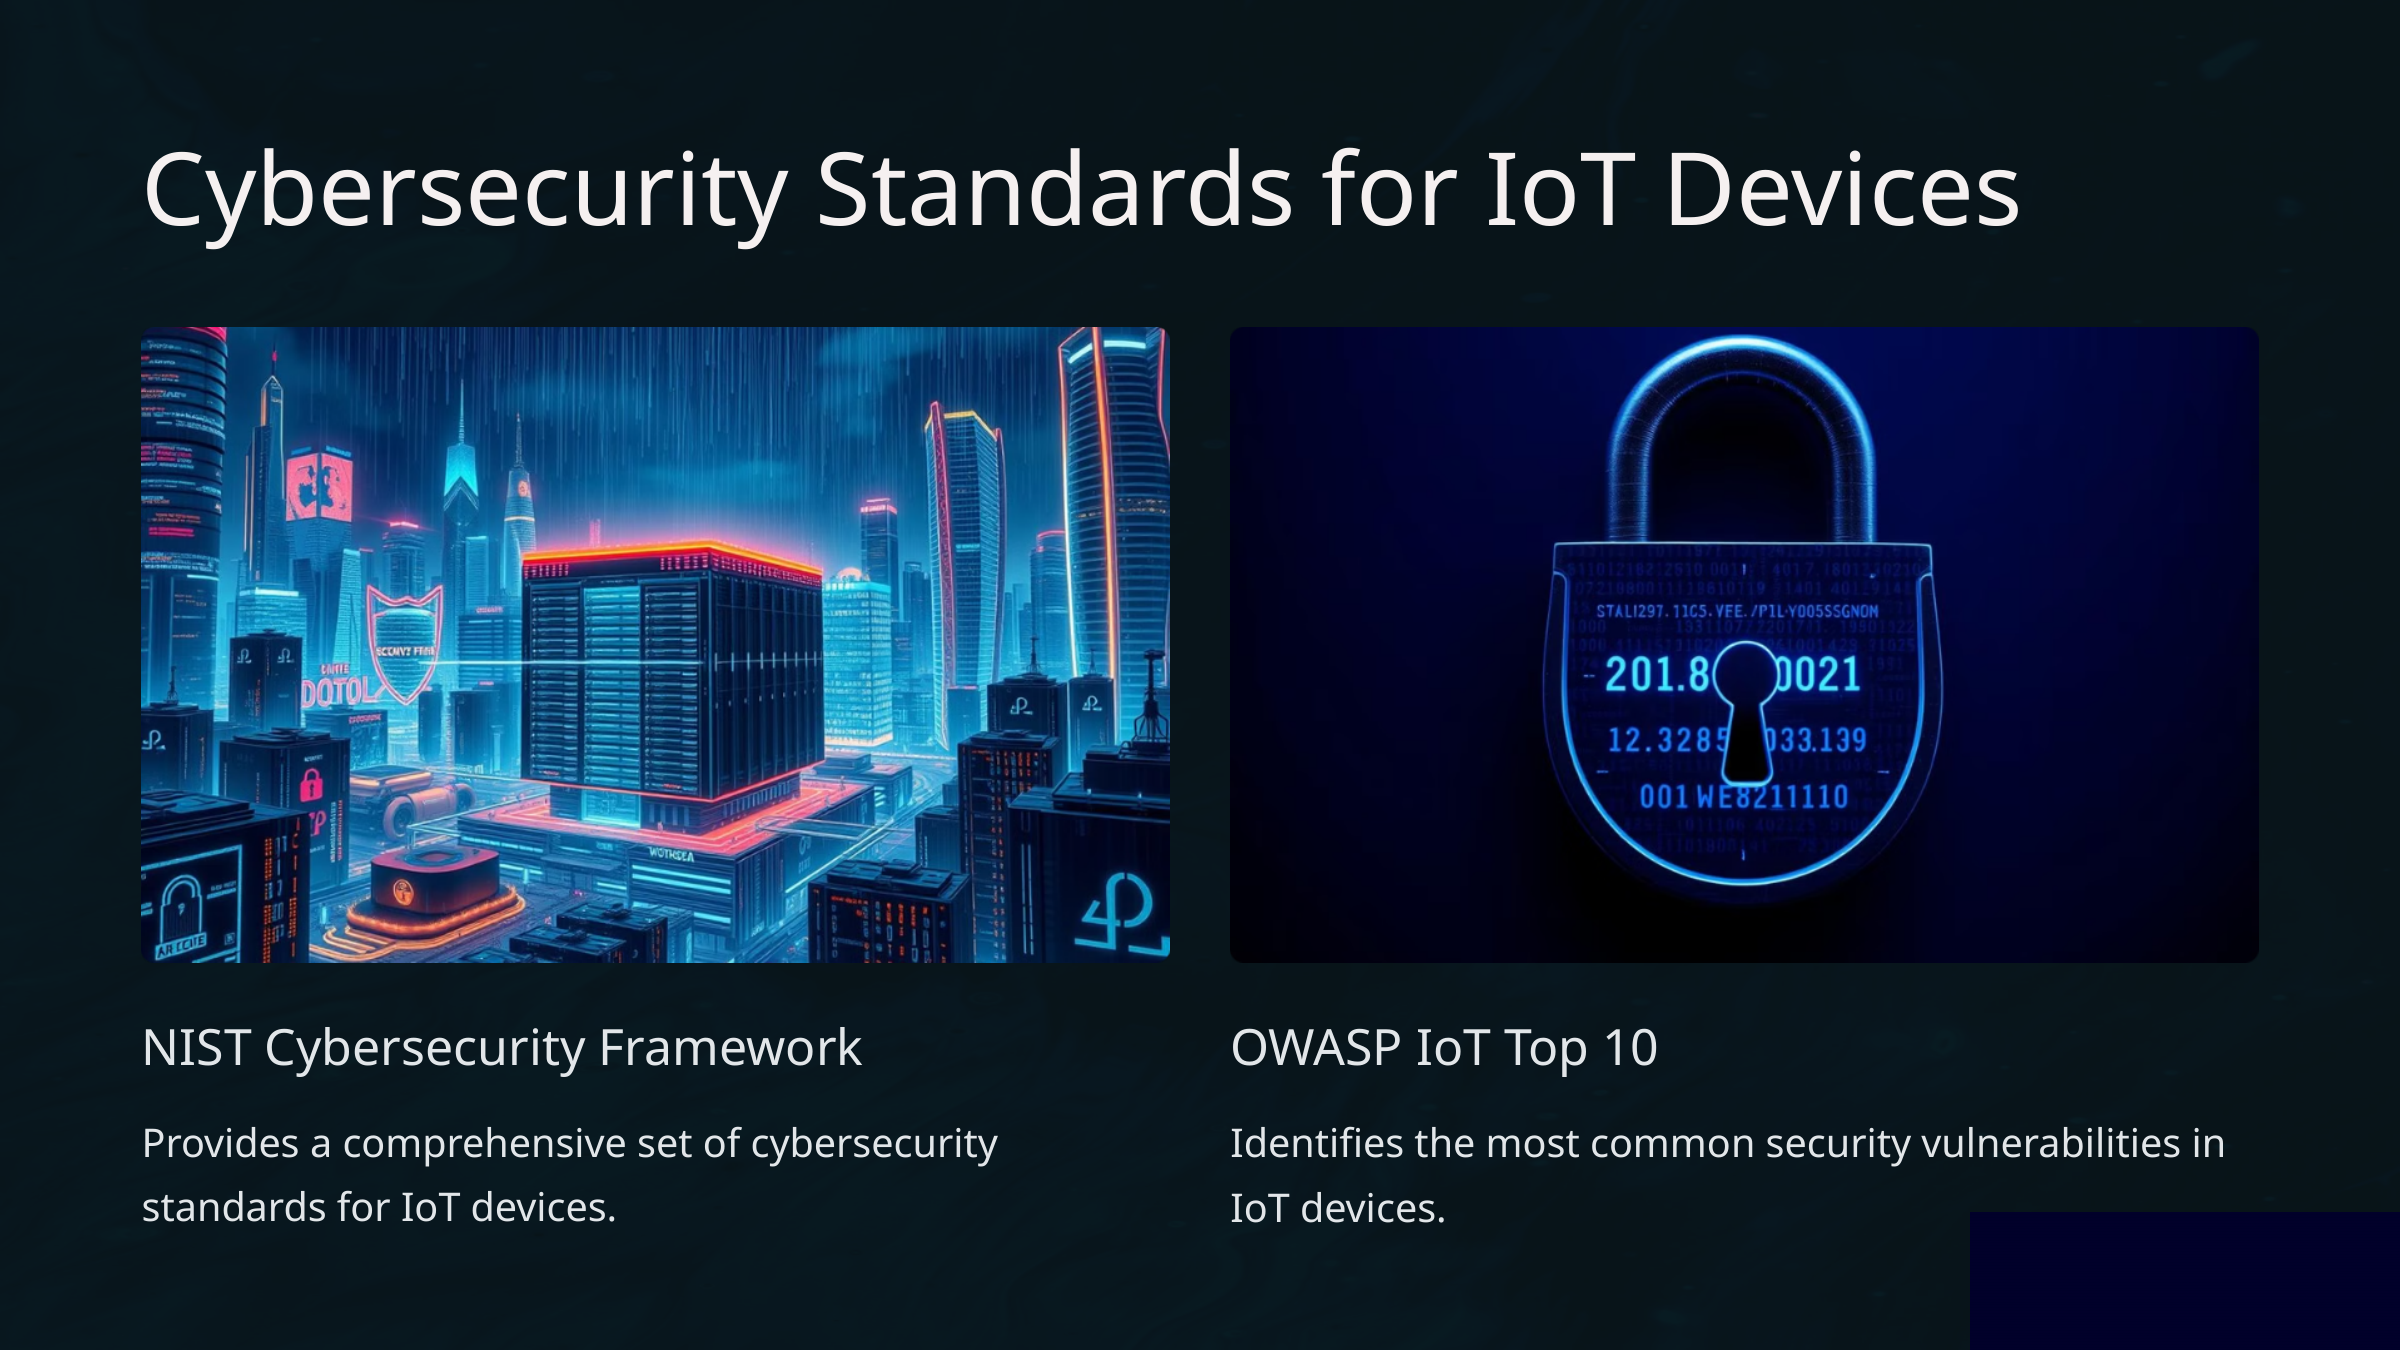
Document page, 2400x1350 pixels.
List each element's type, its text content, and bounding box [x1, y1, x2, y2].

text_box OWASP IoT Top 10 [1230, 1013, 1737, 1077]
text_box Cybersecurity Standards for IoT Devices [141, 119, 2133, 247]
text_box Identifies the most common security vulnerabilities in IoT devices. [1230, 1100, 2259, 1231]
picture [1970, 1212, 2400, 1350]
text_box Provides a comprehensive set of cybersecurity standards for IoT devices. [141, 1100, 1170, 1231]
picture [1230, 327, 2259, 963]
text_box NIST Cybersecurity Framework [141, 1013, 924, 1077]
picture [141, 327, 1170, 963]
